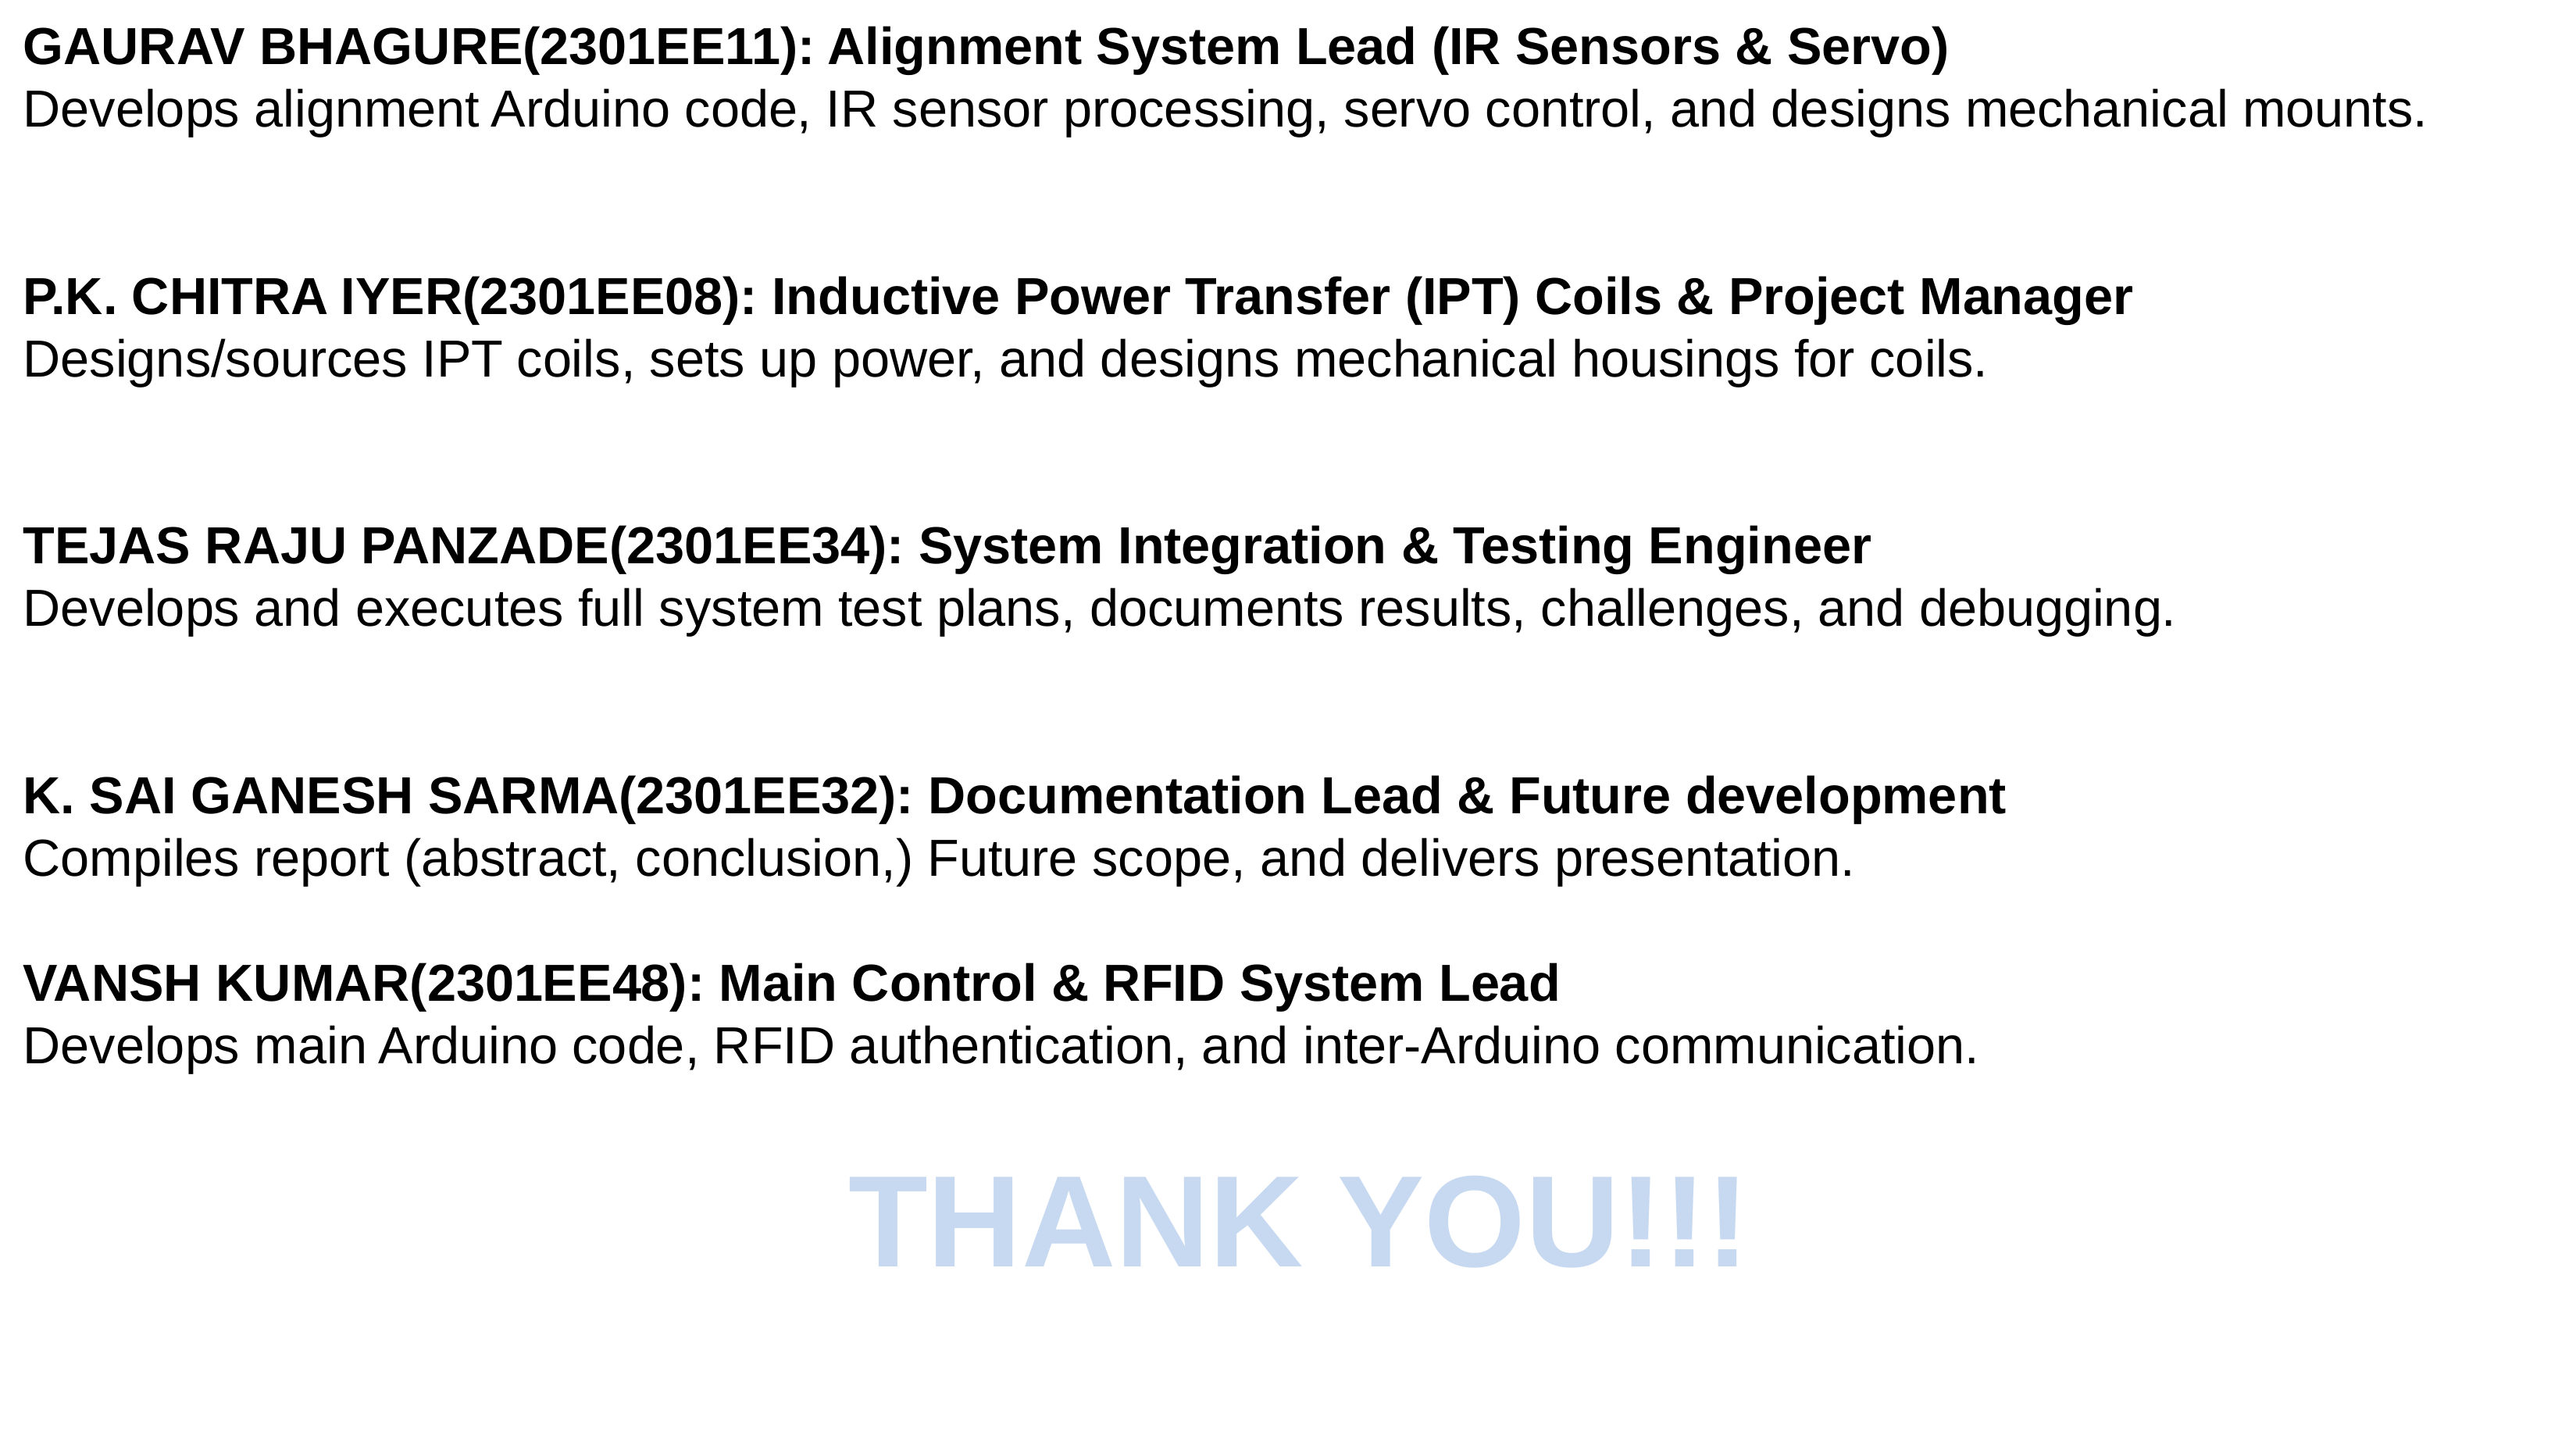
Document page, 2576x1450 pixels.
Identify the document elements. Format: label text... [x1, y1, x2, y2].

text_box GAURAV BHAGURE(2301EE11): Alignment System Lead (IR Sensors & Servo) Develops alignment Arduino code, IR sensor processing, servo control, and designs mechanical mounts. P.K. CHITRA IYER(2301EE08): Inductive Power Transfer (IPT) Coils & Project Manager Designs/sources IPT coils, sets up power, and designs mechanical housings for coils. TEJAS RAJU PANZADE(2301EE34): System Integration & Testing Engineer Develops and executes full system test plans, documents results, challenges, and debugging. K. SAI GANESH SARMA(2301EE32): Documentation Lead & Future development Compiles report (abstract, conclusion,) Future scope, and delivers presentation. VANSH KUMAR(2301EE48): Main Control & RFID System Lead Develops main Arduino code, RFID authentication, and inter-Arduino communication. THANK YOU!!! [11, 6, 2576, 1299]
